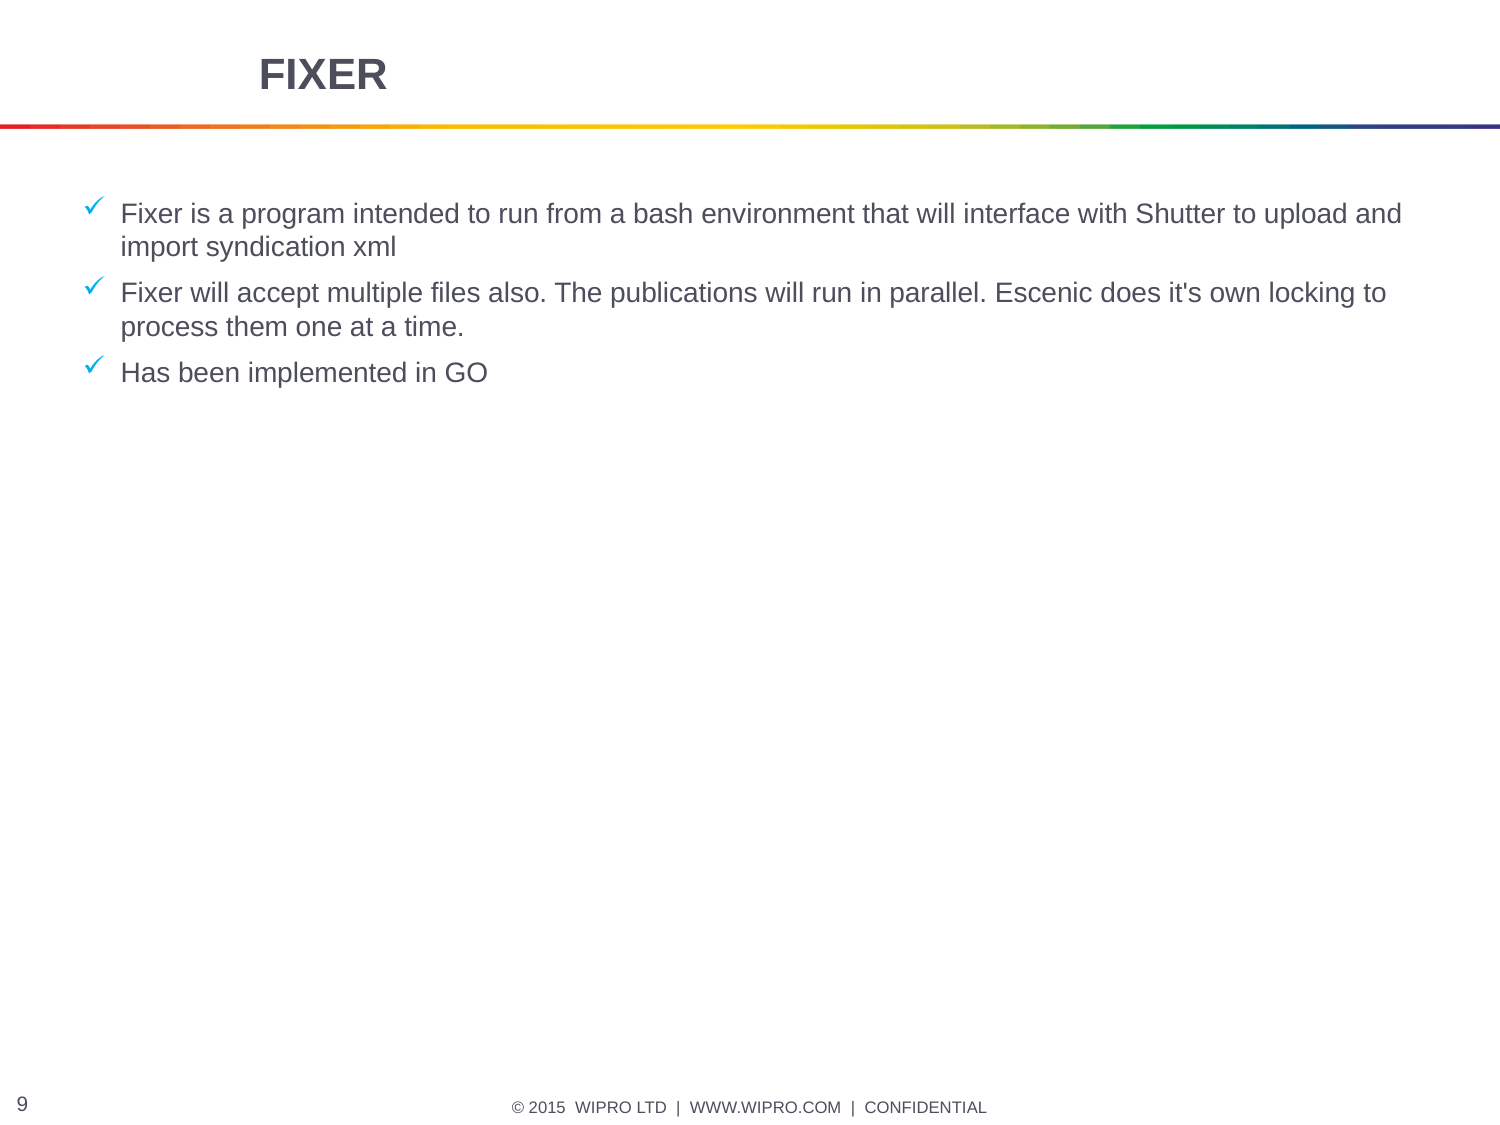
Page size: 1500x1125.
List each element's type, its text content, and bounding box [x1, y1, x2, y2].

title FIXER [243, 37, 1257, 107]
list Fixer is a program intended to run from a bash environment that will interface with Shutter to upload and import syndication xml Fixer will accept multiple files also. The publications will run in parallel. Escenic does it's own locking to process them one at a time. Has been implemented in GO [75, 187, 1425, 1033]
